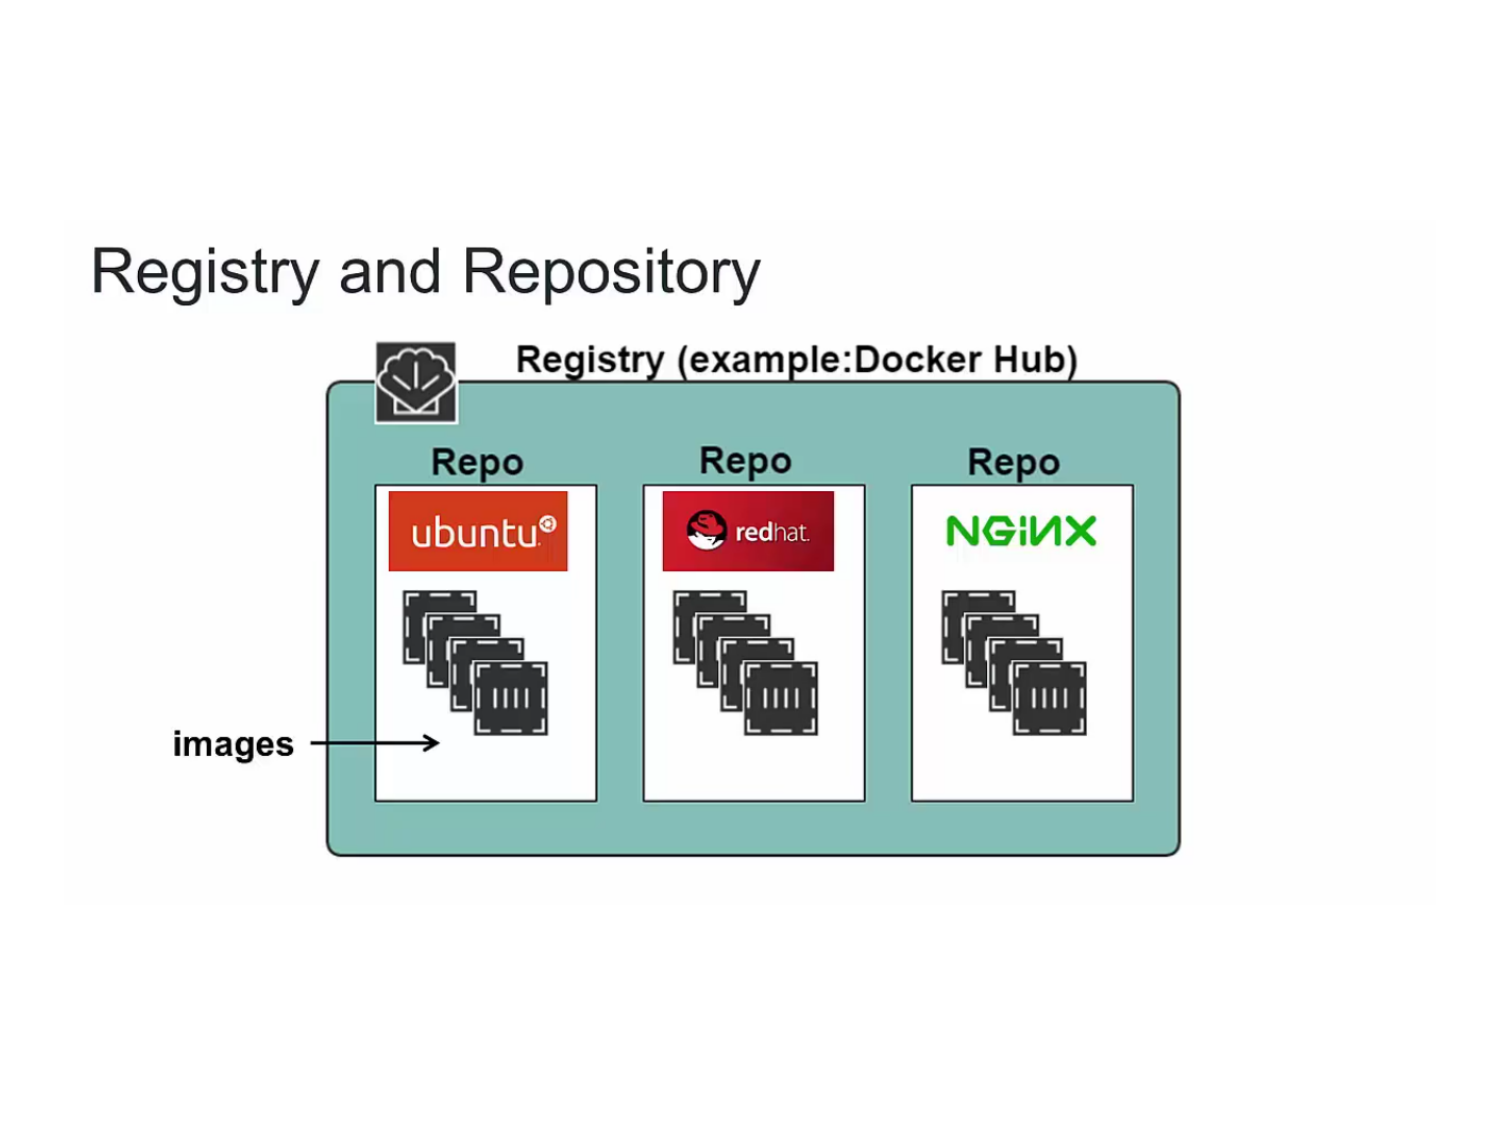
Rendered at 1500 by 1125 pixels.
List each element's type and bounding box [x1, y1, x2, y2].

picture [63, 220, 1437, 905]
